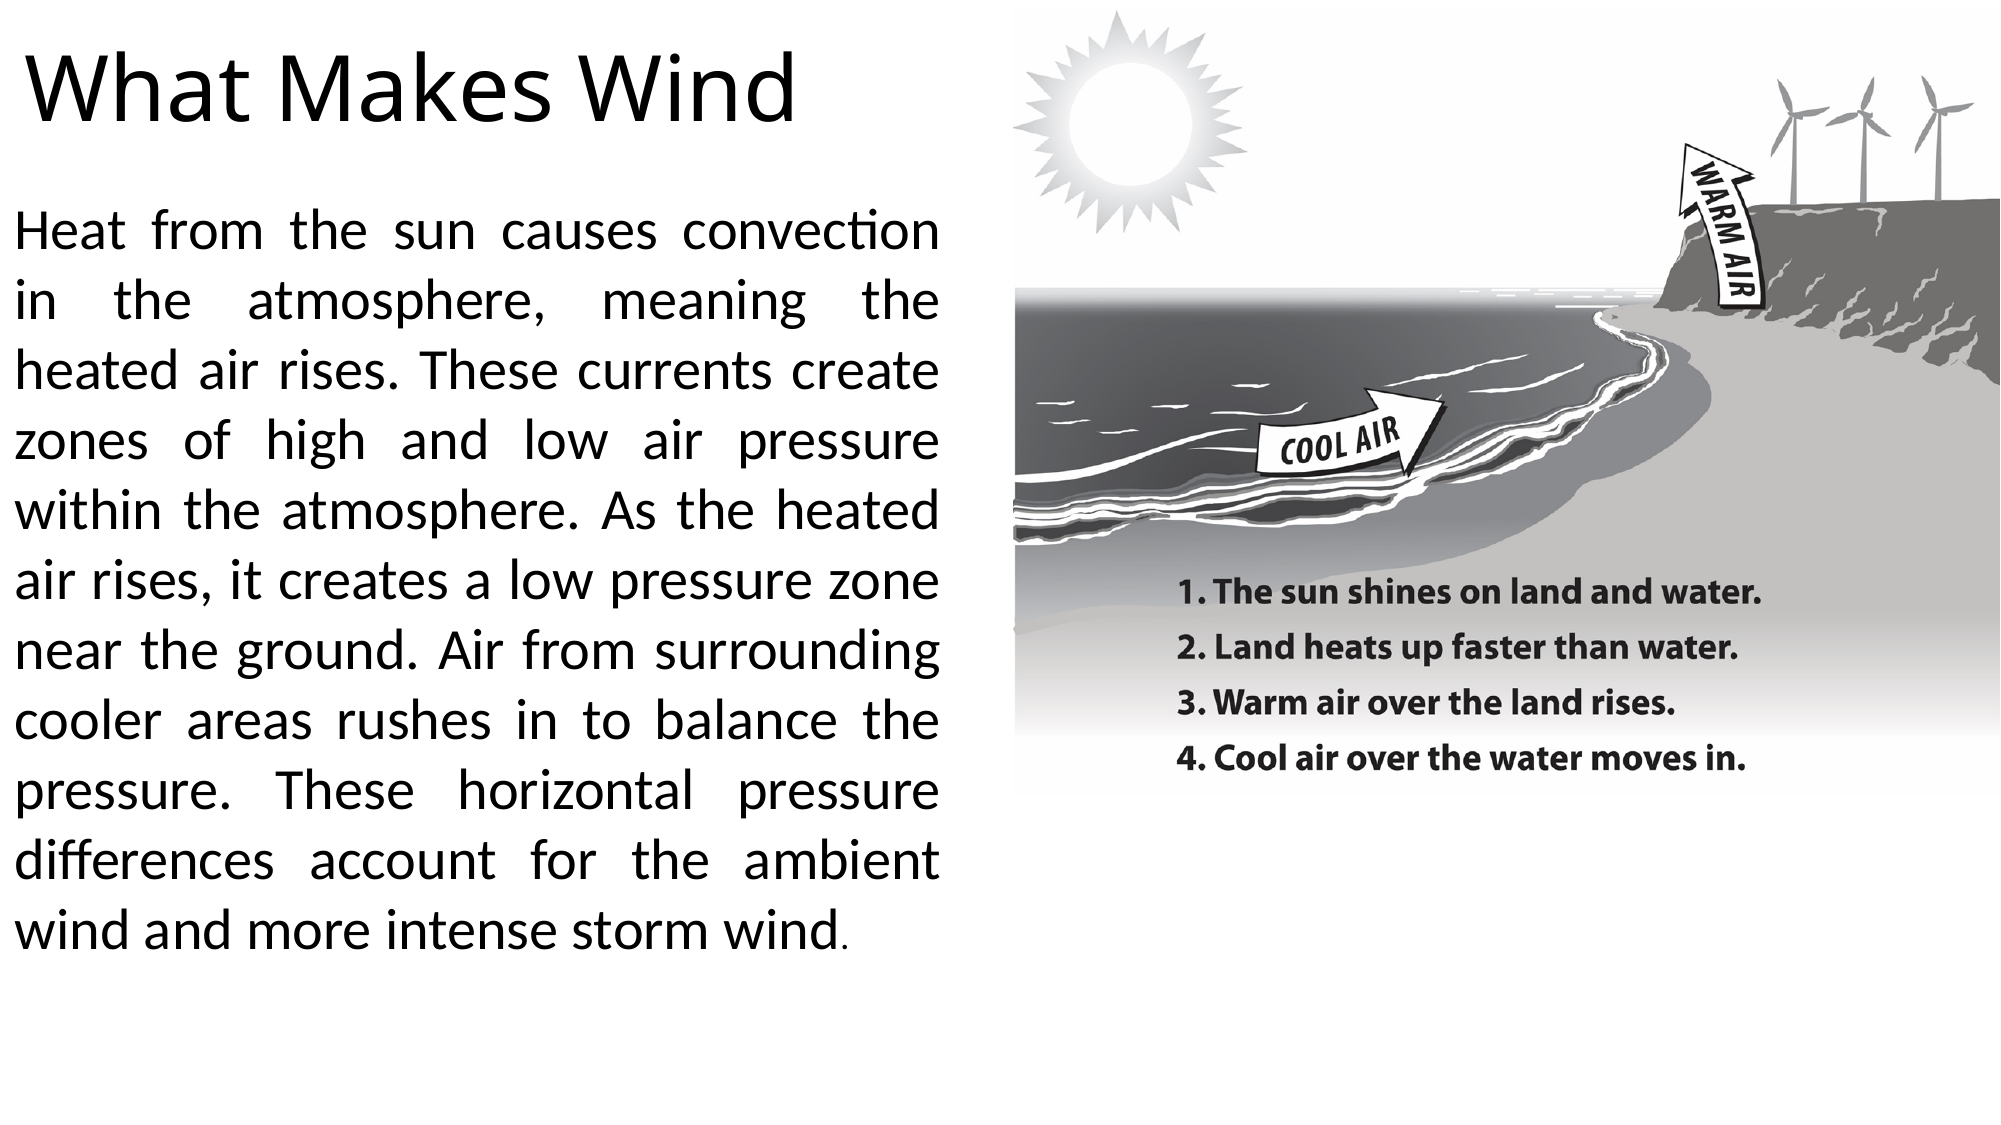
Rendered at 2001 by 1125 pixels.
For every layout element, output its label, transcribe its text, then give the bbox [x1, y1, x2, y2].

title What Makes Wind [9, 0, 1735, 184]
text_box Heat from the sun causes convection in the atmosphere, meaning the heated air rises. These currents create zones of high and low air pressure within the atmosphere. As the heated air rises, it creates a low pressure zone near the ground. Air from surrounding cooler areas rushes in to balance the pressure. These horizontal pressure differences account for the ambient wind and more intense storm wind. [0, 183, 956, 1014]
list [1012, 10, 2000, 795]
